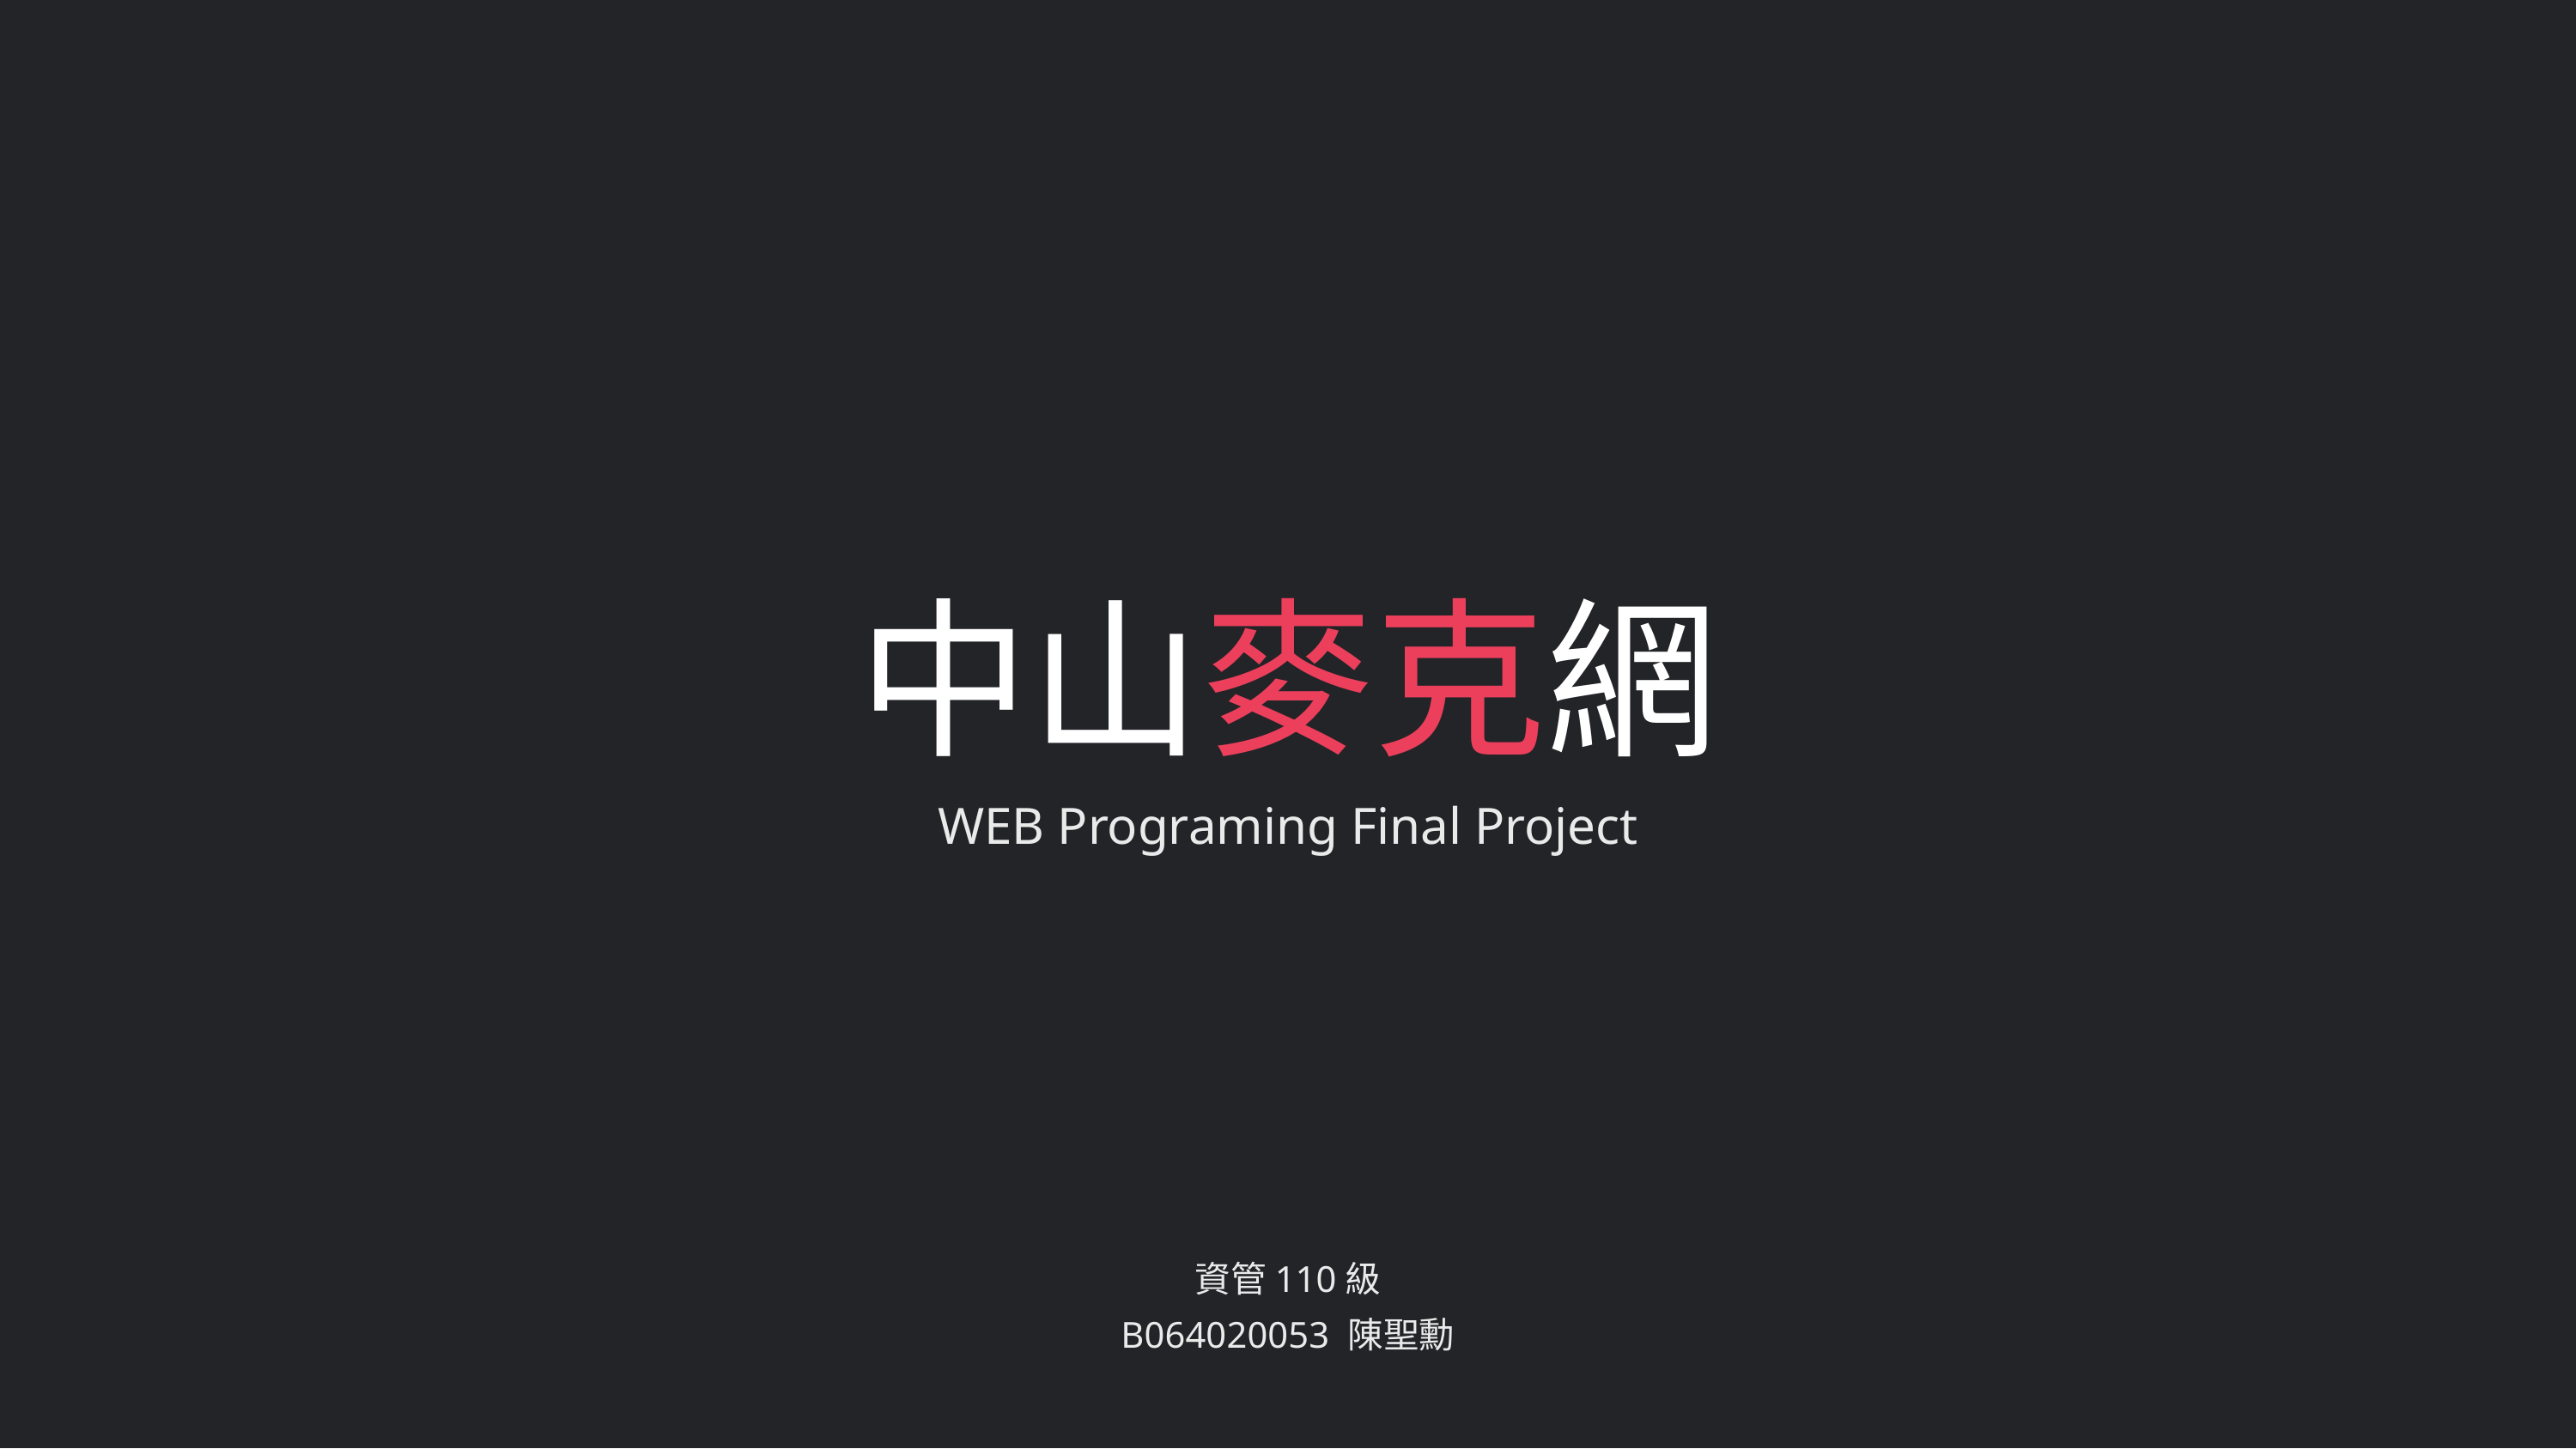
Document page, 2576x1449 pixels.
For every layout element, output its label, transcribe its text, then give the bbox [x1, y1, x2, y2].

list WEB Programing Final Project [183, 769, 2392, 878]
title 中山麥克網 [183, 102, 2392, 769]
list 資管110級 B064020053 陳聖勳 [720, 1081, 1856, 1361]
